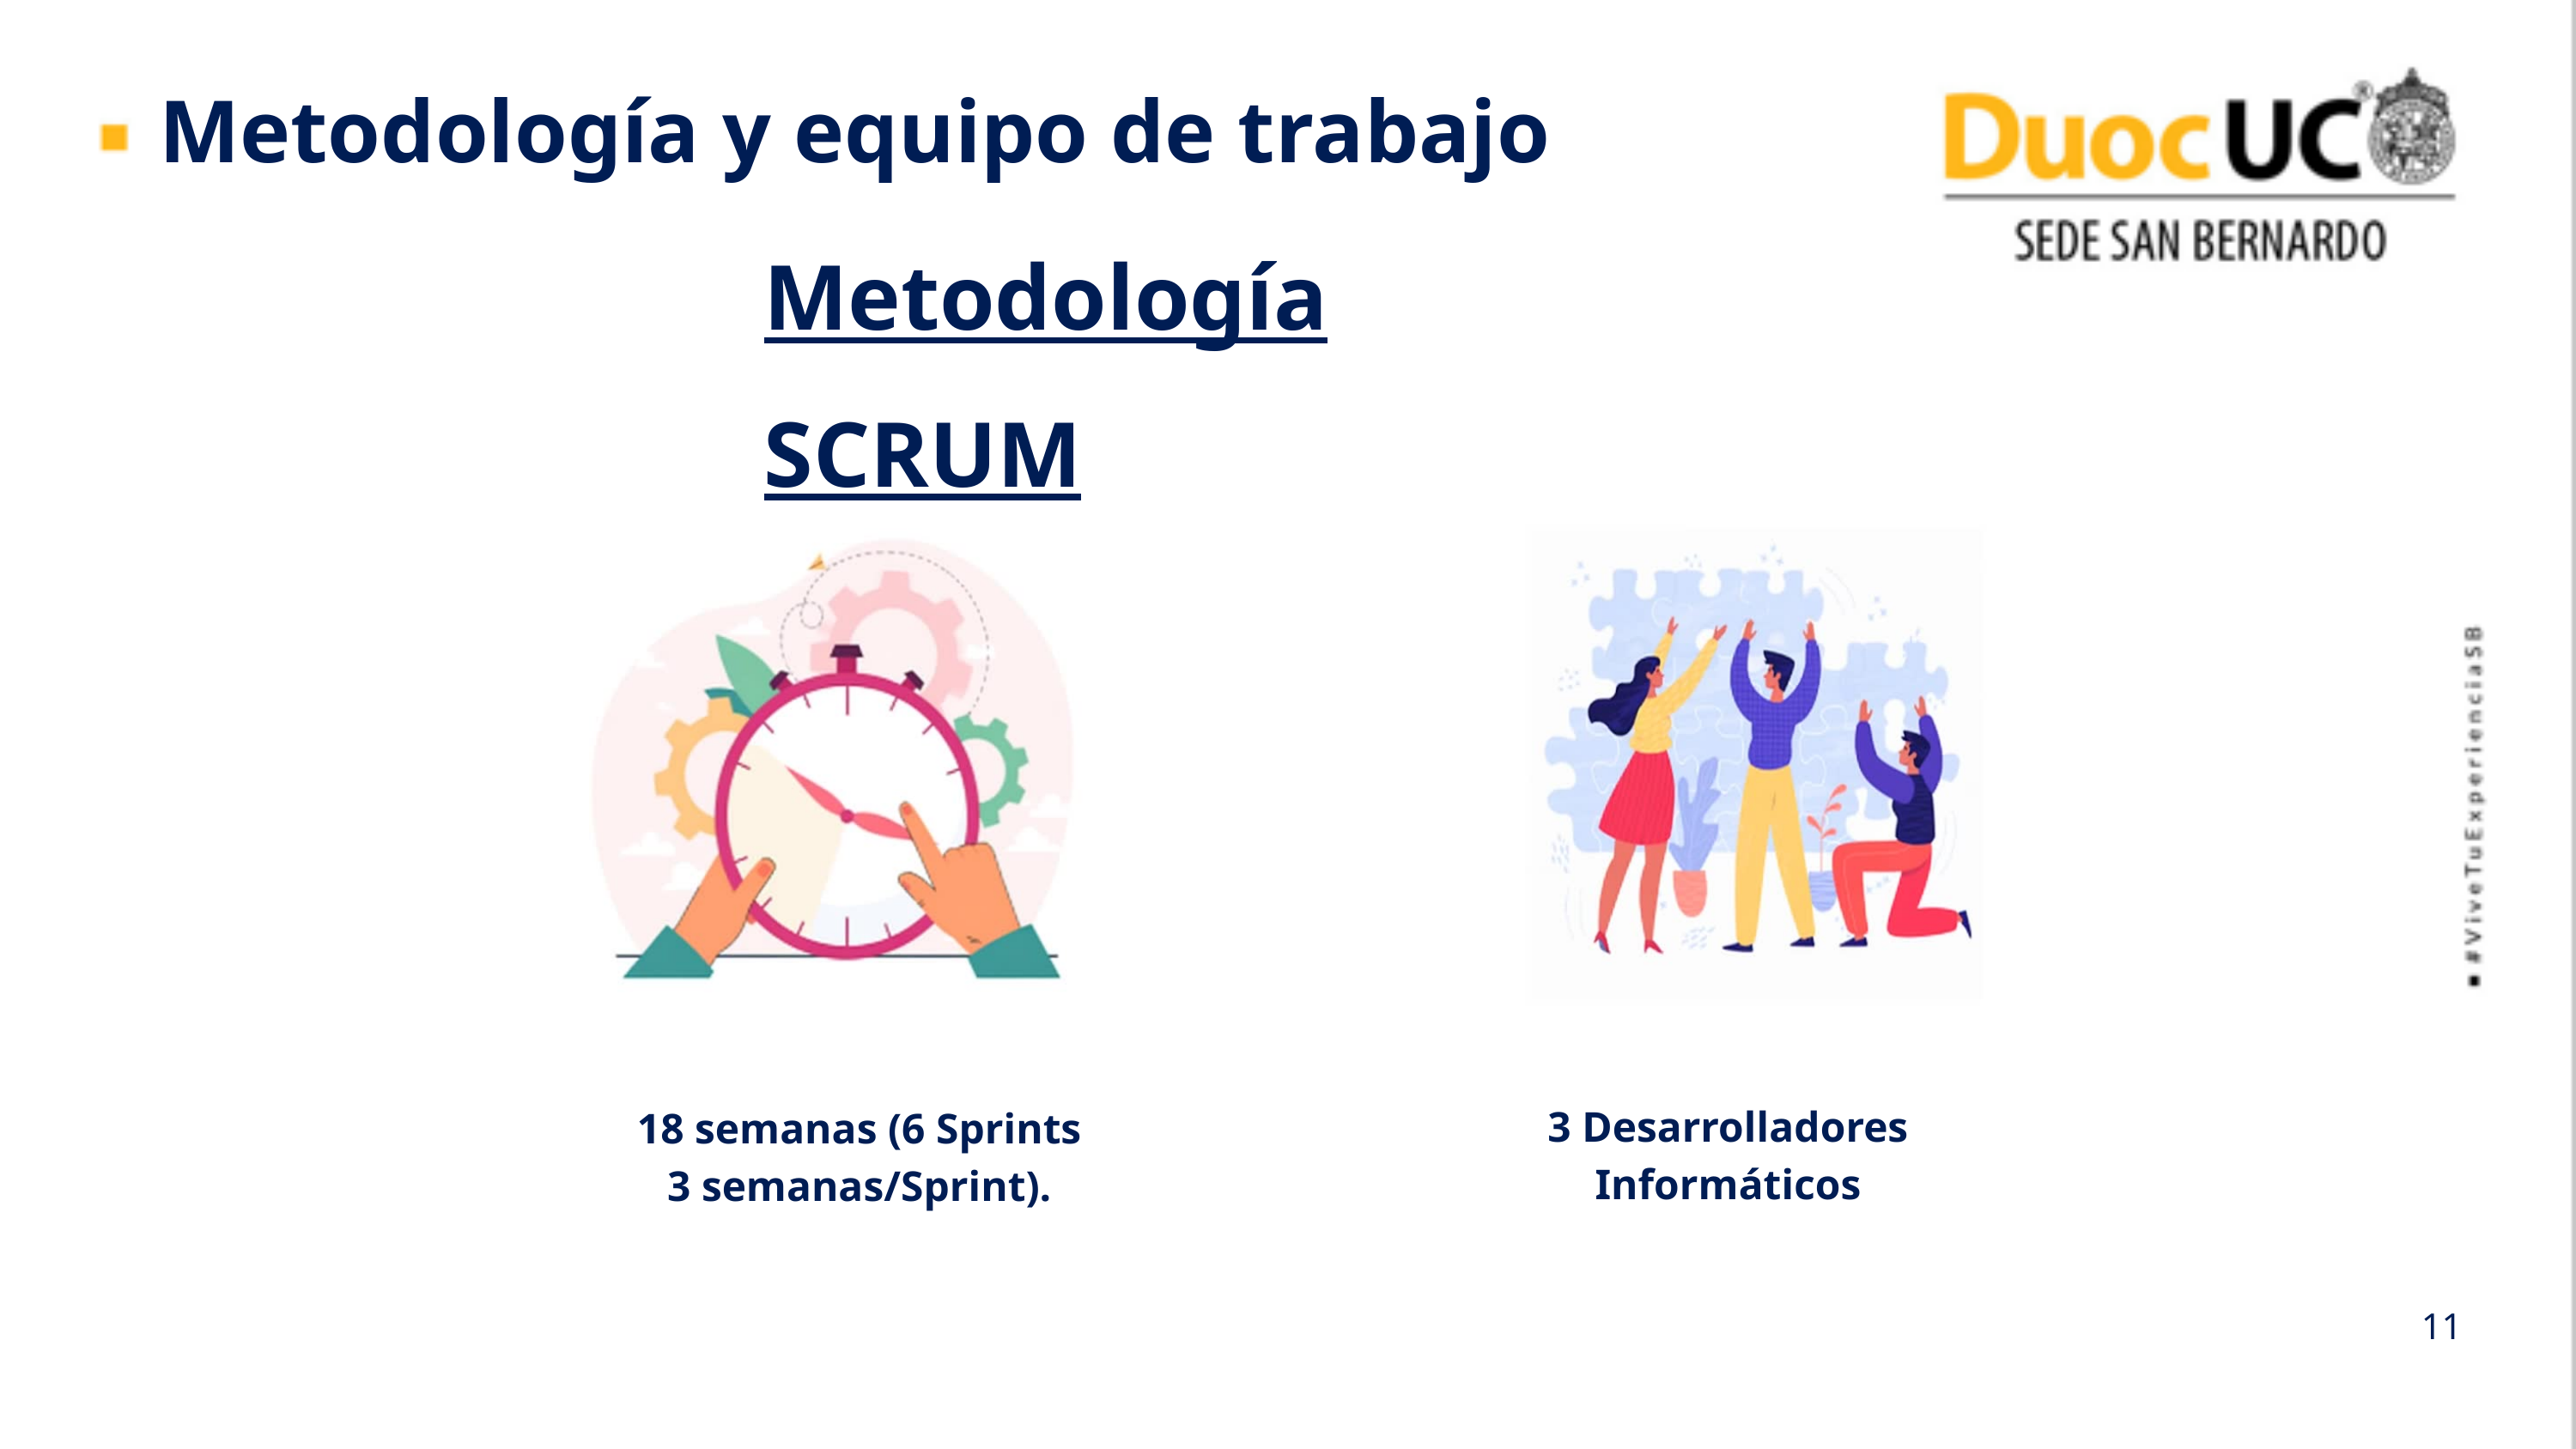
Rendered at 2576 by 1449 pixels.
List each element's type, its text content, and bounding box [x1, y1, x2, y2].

text_box Metodología SCRUM [763, 191, 1596, 505]
text_box 18 semanas (6 Sprints 3 semanas/Sprint). [623, 1036, 1097, 1267]
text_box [1517, 516, 2008, 1007]
text_box Metodología y equipo de trabajo [159, 30, 1728, 181]
text_box [0, 0, 2576, 1449]
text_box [588, 499, 1097, 1007]
text_box 3 Desarrolladores Informáticos [1492, 1093, 1965, 1209]
text_box 11 [2421, 1296, 2463, 1348]
